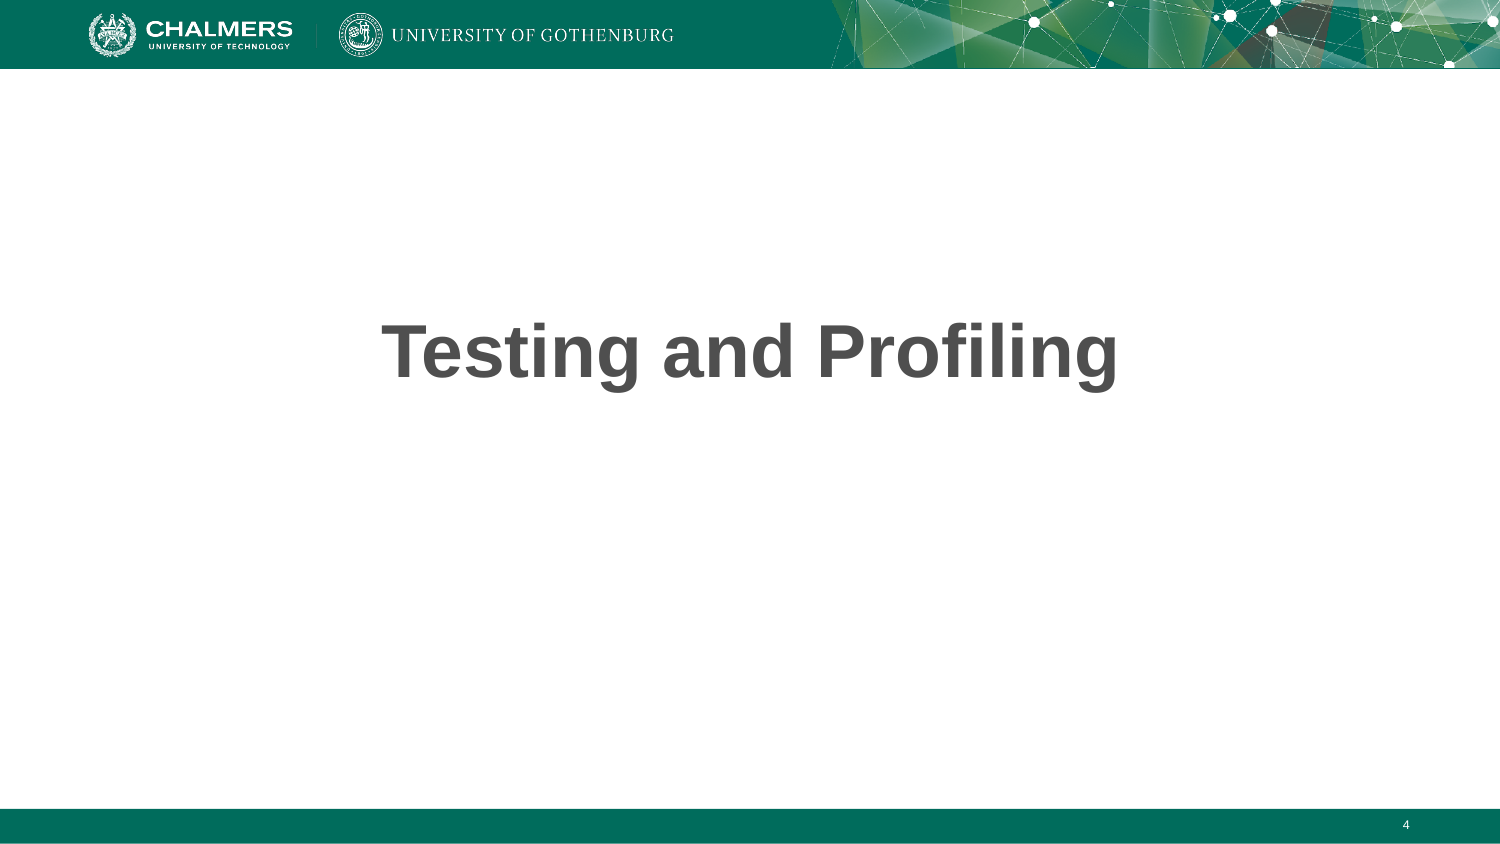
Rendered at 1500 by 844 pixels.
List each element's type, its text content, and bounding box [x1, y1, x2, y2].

slide_number ‹#› [1074, 809, 1425, 844]
picture [64, 0, 696, 85]
title Testing and Profiling [76, 100, 1426, 681]
picture [759, 0, 1500, 68]
